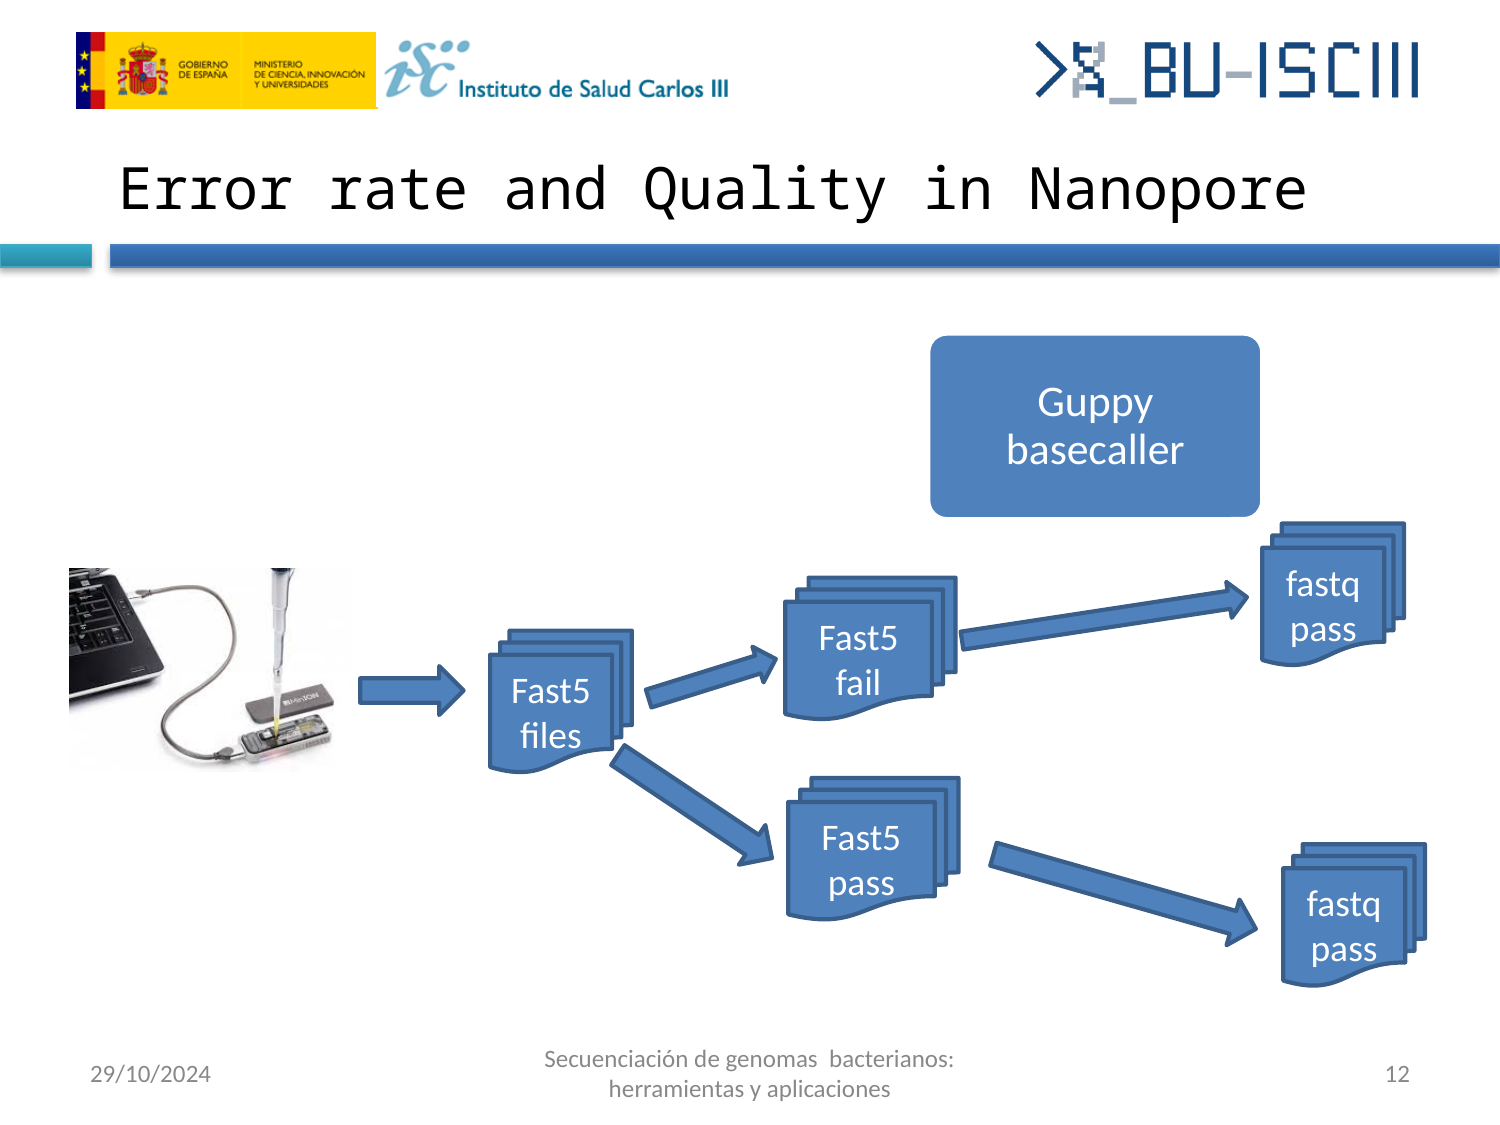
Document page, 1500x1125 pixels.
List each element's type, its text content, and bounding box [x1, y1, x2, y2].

slide_number ‹#› [1074, 1042, 1425, 1103]
text_box Fast5 pass [788, 777, 959, 920]
picture [69, 568, 352, 772]
text_box [960, 581, 1247, 650]
text_box [611, 745, 772, 865]
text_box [927, 333, 1263, 520]
text_box [360, 666, 464, 715]
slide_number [75, 1042, 425, 1103]
title Error rate and Quality in Nanopore [103, 114, 1397, 257]
picture [76, 32, 809, 109]
text_box fastq pass [1262, 523, 1405, 665]
footer Secuenciación de genomas bacterianos: herramientas y aplicaciones [512, 1042, 988, 1103]
text_box fastq pass [1283, 844, 1425, 986]
picture [1021, 0, 1436, 138]
text_box Fast5 files [490, 630, 632, 773]
text_box [990, 842, 1256, 946]
text_box Fast5 fail [785, 577, 956, 720]
text_box [645, 646, 776, 708]
